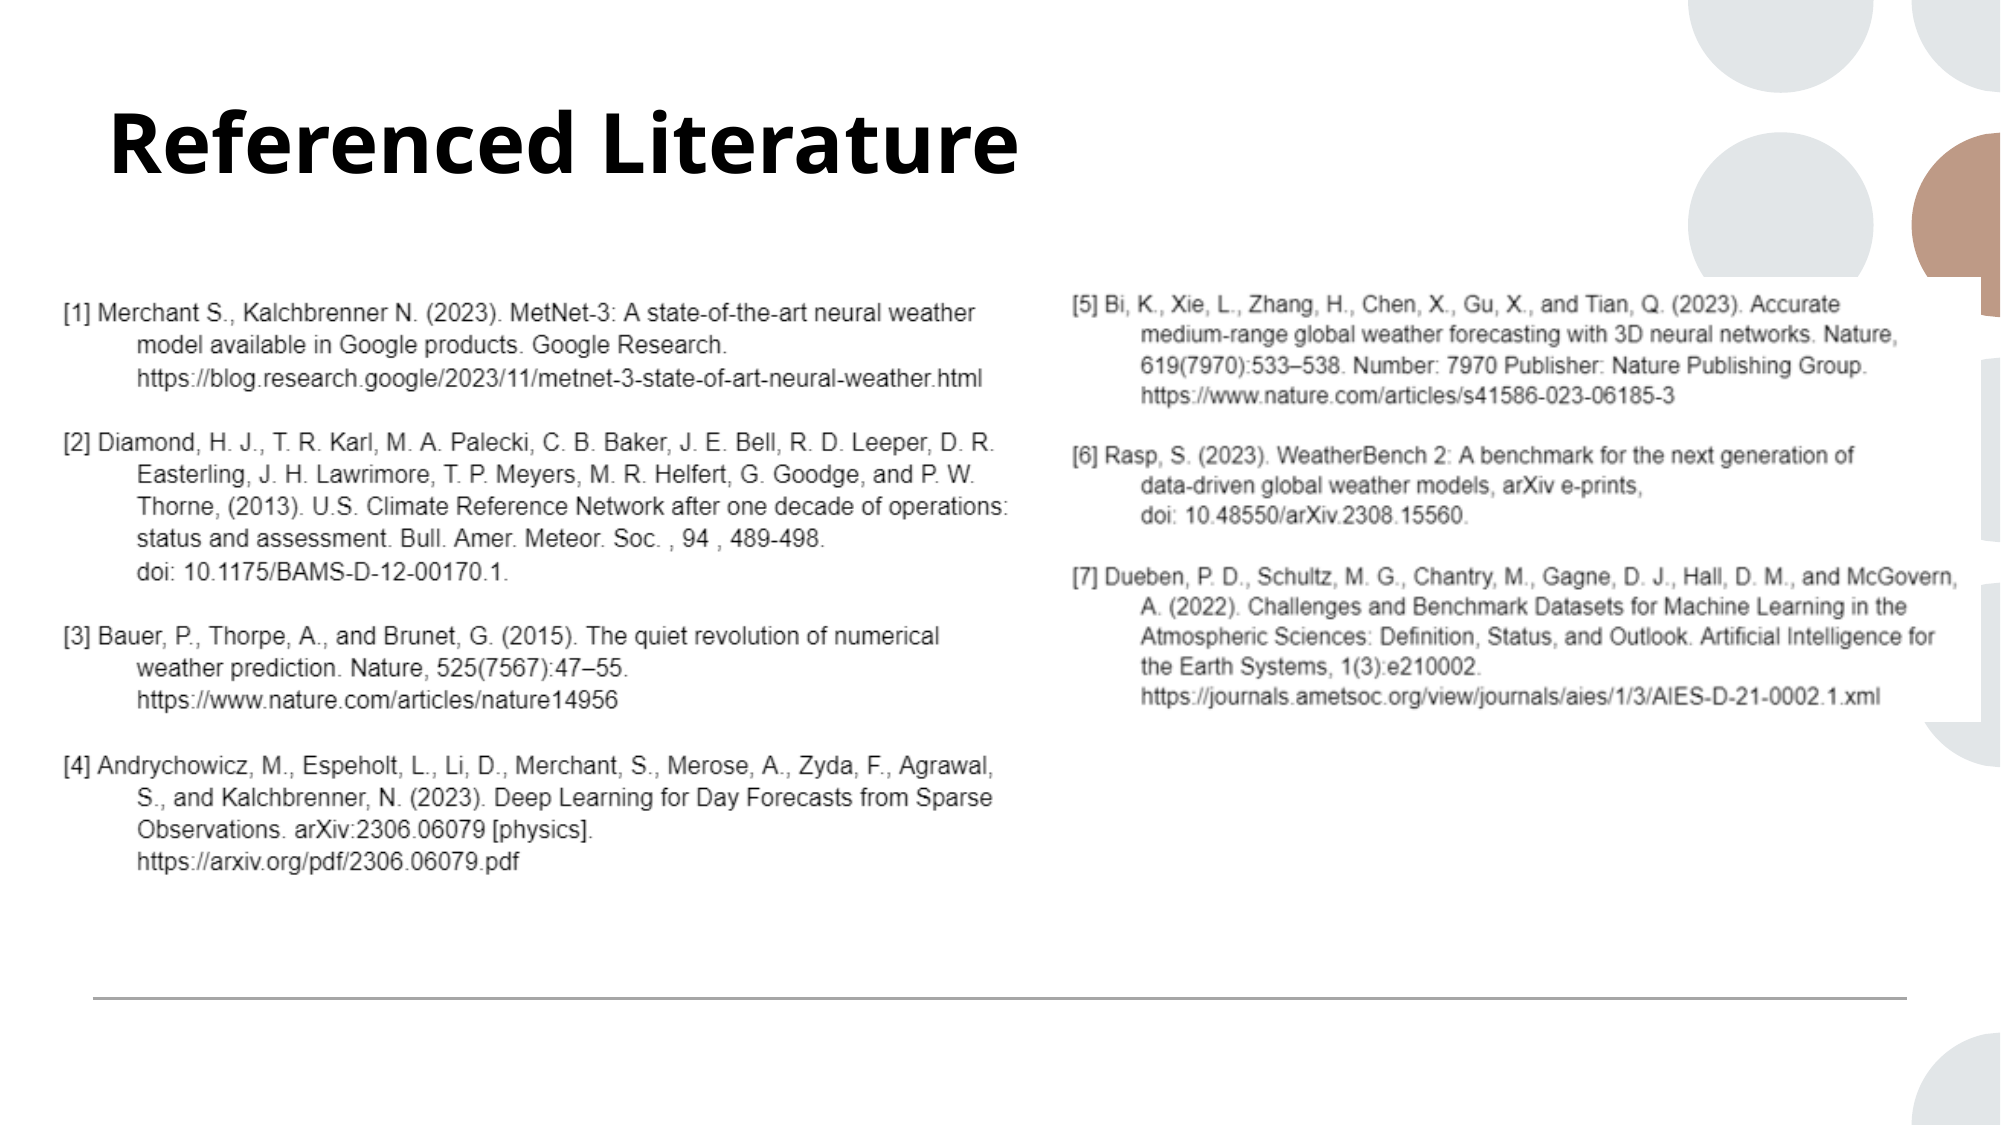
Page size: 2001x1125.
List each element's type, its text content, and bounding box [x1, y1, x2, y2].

picture [50, 277, 1981, 899]
title Referenced Literature [92, 83, 1555, 291]
